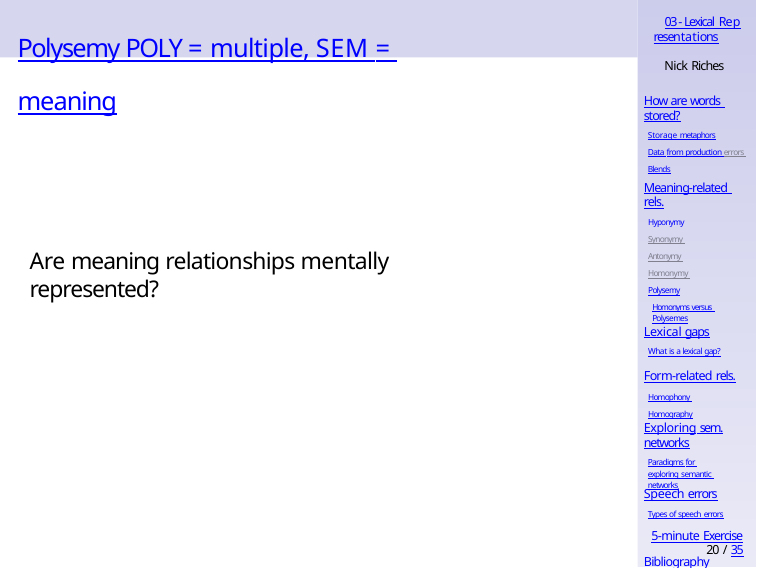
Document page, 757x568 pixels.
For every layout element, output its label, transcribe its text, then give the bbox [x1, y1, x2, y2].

picture [637, 0, 756, 567]
text_box Lexical gaps What is a lexical gap? Form-related rels. Homophony Homography [641, 312, 744, 421]
text_box 5-minute Exercise 20 / 35 Bibliography [641, 530, 745, 568]
text_box Nick Riches How are words stored? Storage metaphors Data from production errors Blends [641, 56, 754, 176]
title Polysemy POLY = multiple, SEM = meaning [11, 14, 456, 123]
text_box Meaning-related rels. Hyponymy Synonymy Antonymy Homonymy Polysemy Homonyms versus Polysemes [641, 179, 736, 312]
text_box Speech errors Types of speech errors [641, 489, 733, 521]
text_box [0, 0, 638, 58]
text_box Exploring sem. networks Paradigms for exploring semantic networks [641, 422, 737, 492]
text_box 03 - Lexical Representations [651, 13, 743, 46]
text_box Are meaning relationships mentally represented? [27, 244, 491, 302]
